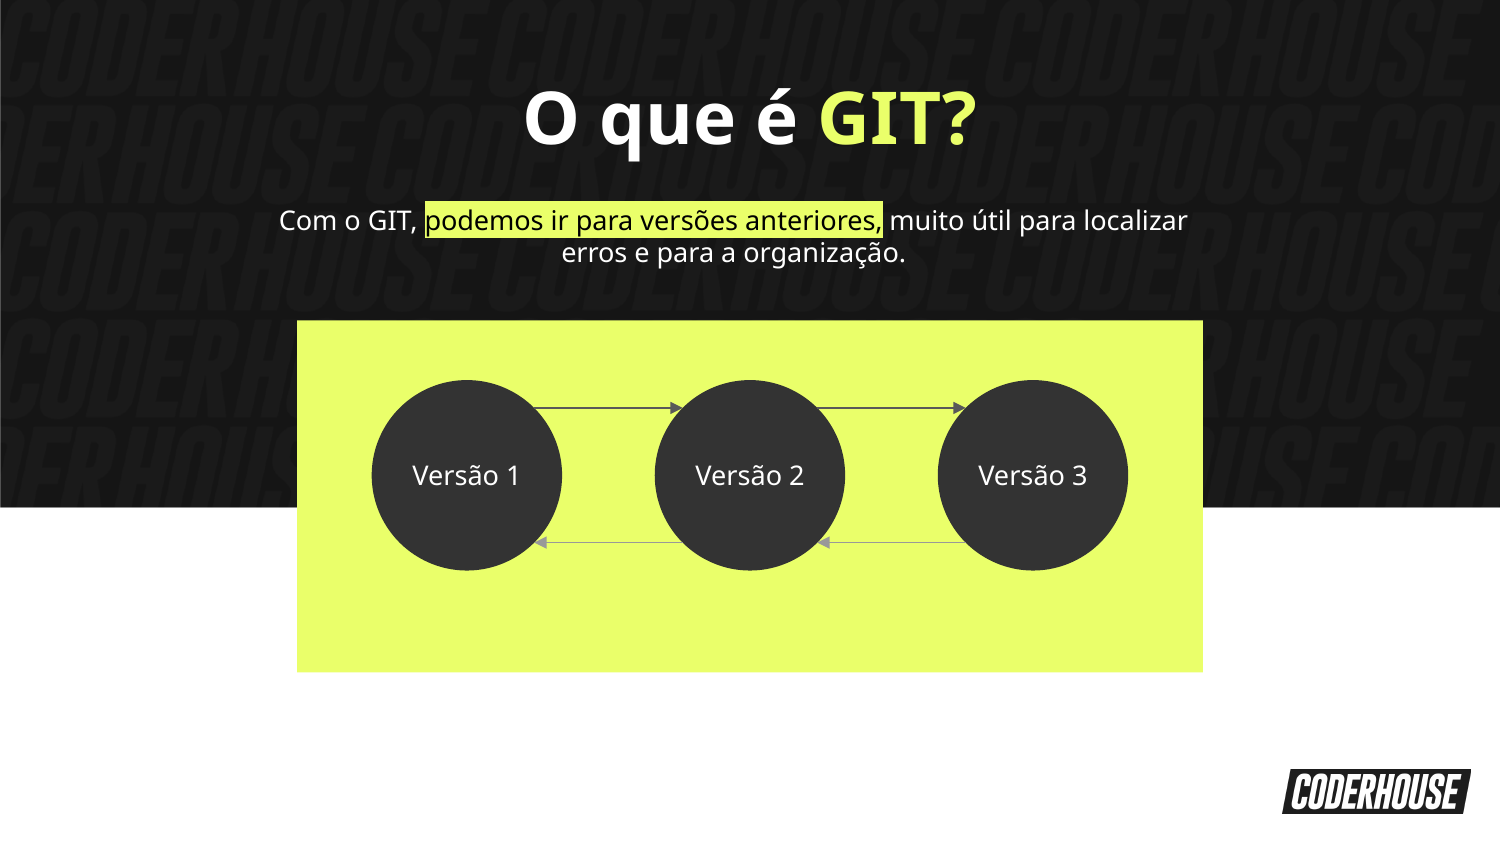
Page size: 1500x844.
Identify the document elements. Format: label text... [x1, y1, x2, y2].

text_box [654, 380, 846, 571]
text_box Versão 3 [958, 443, 1108, 507]
text_box Versão 2 [675, 443, 825, 507]
picture [0, 0, 1500, 844]
text_box [371, 380, 563, 571]
text_box [937, 380, 1129, 571]
text_box Com o GIT, podemos ir para versões anteriores, muito útil para localizar erros e para a organização. [259, 188, 1208, 321]
text_box Versão 1 [392, 443, 542, 507]
text_box [297, 321, 1203, 673]
text_box O que é GIT? [239, 56, 1261, 175]
